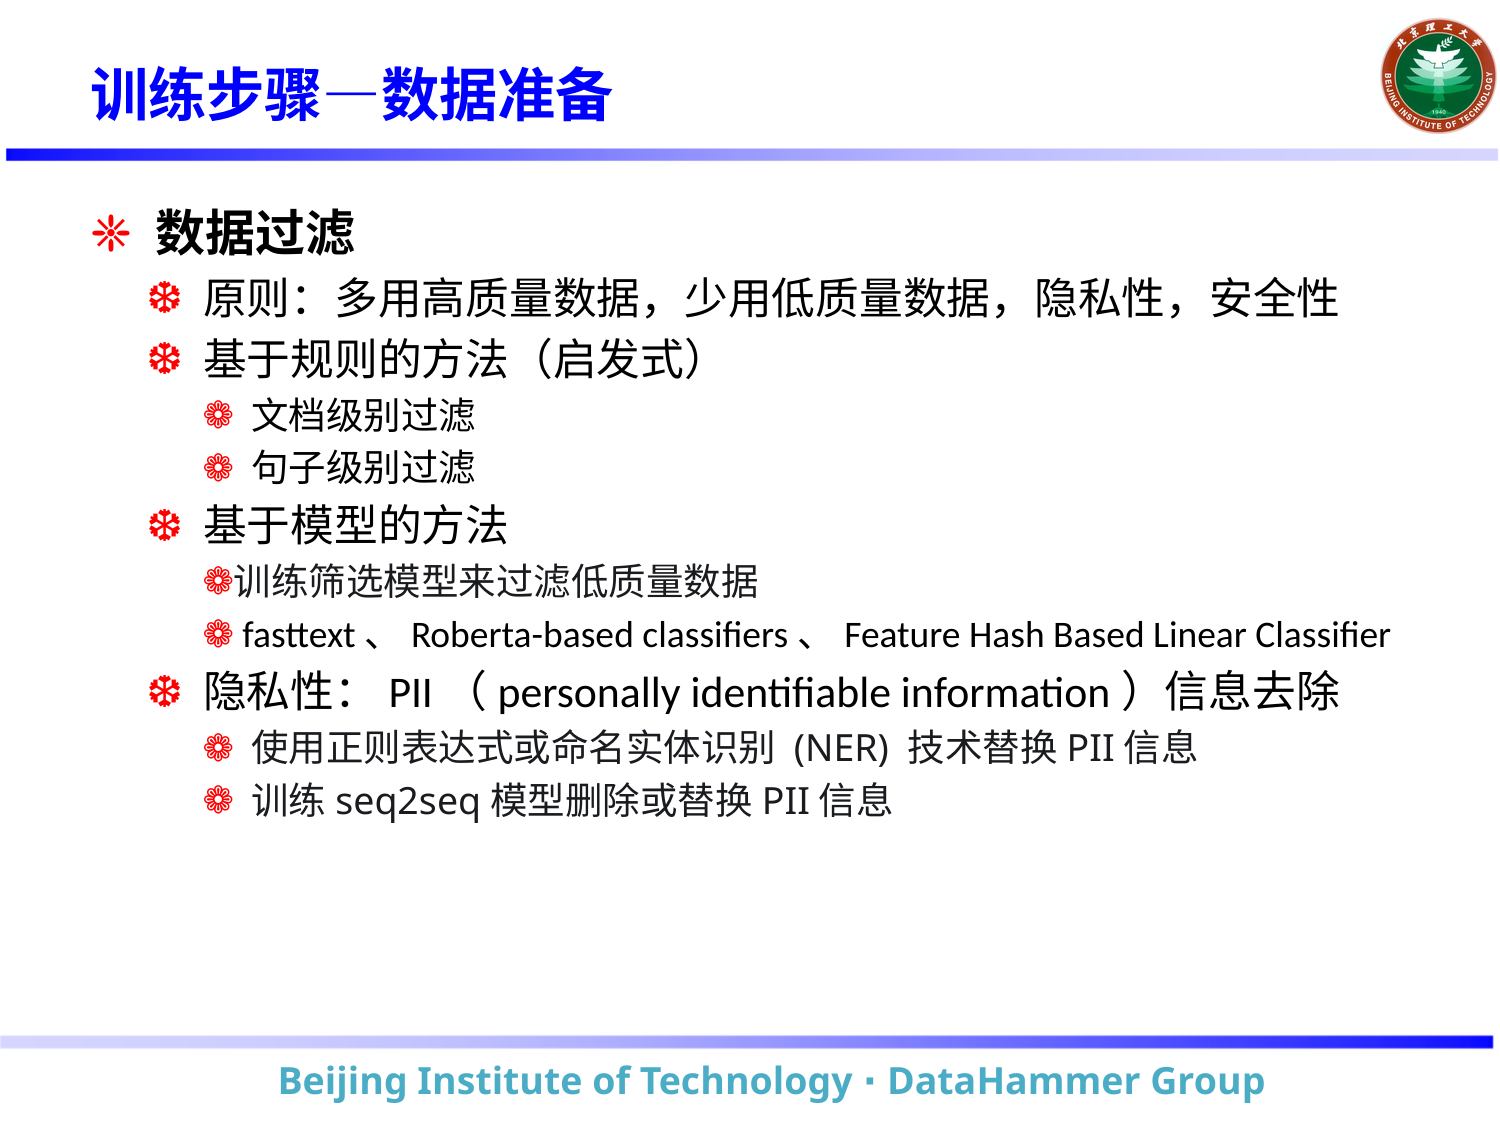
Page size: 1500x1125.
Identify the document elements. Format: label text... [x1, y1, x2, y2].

title 训练步骤—数据准备 [75, 34, 1378, 152]
picture [0, 16, 1500, 169]
picture [0, 1028, 1498, 1063]
list 数据过滤 原则：多用高质量数据，少用低质量数据，隐私性，安全性 基于规则的方法（启发式） 文档级别过滤 句子级别过滤 基于模型的方法 训练筛选模型来过滤低质量数据 fasttext、Roberta-based classifiers、Feature Hash Based Linear Classifier 隐私性：PII（personally identifiable information）信息去除 使用正则表达式或命名实体识别 (NER) 技术替换PII信息 训练seq2seq模型删除或替换PII信息 [75, 194, 1425, 937]
